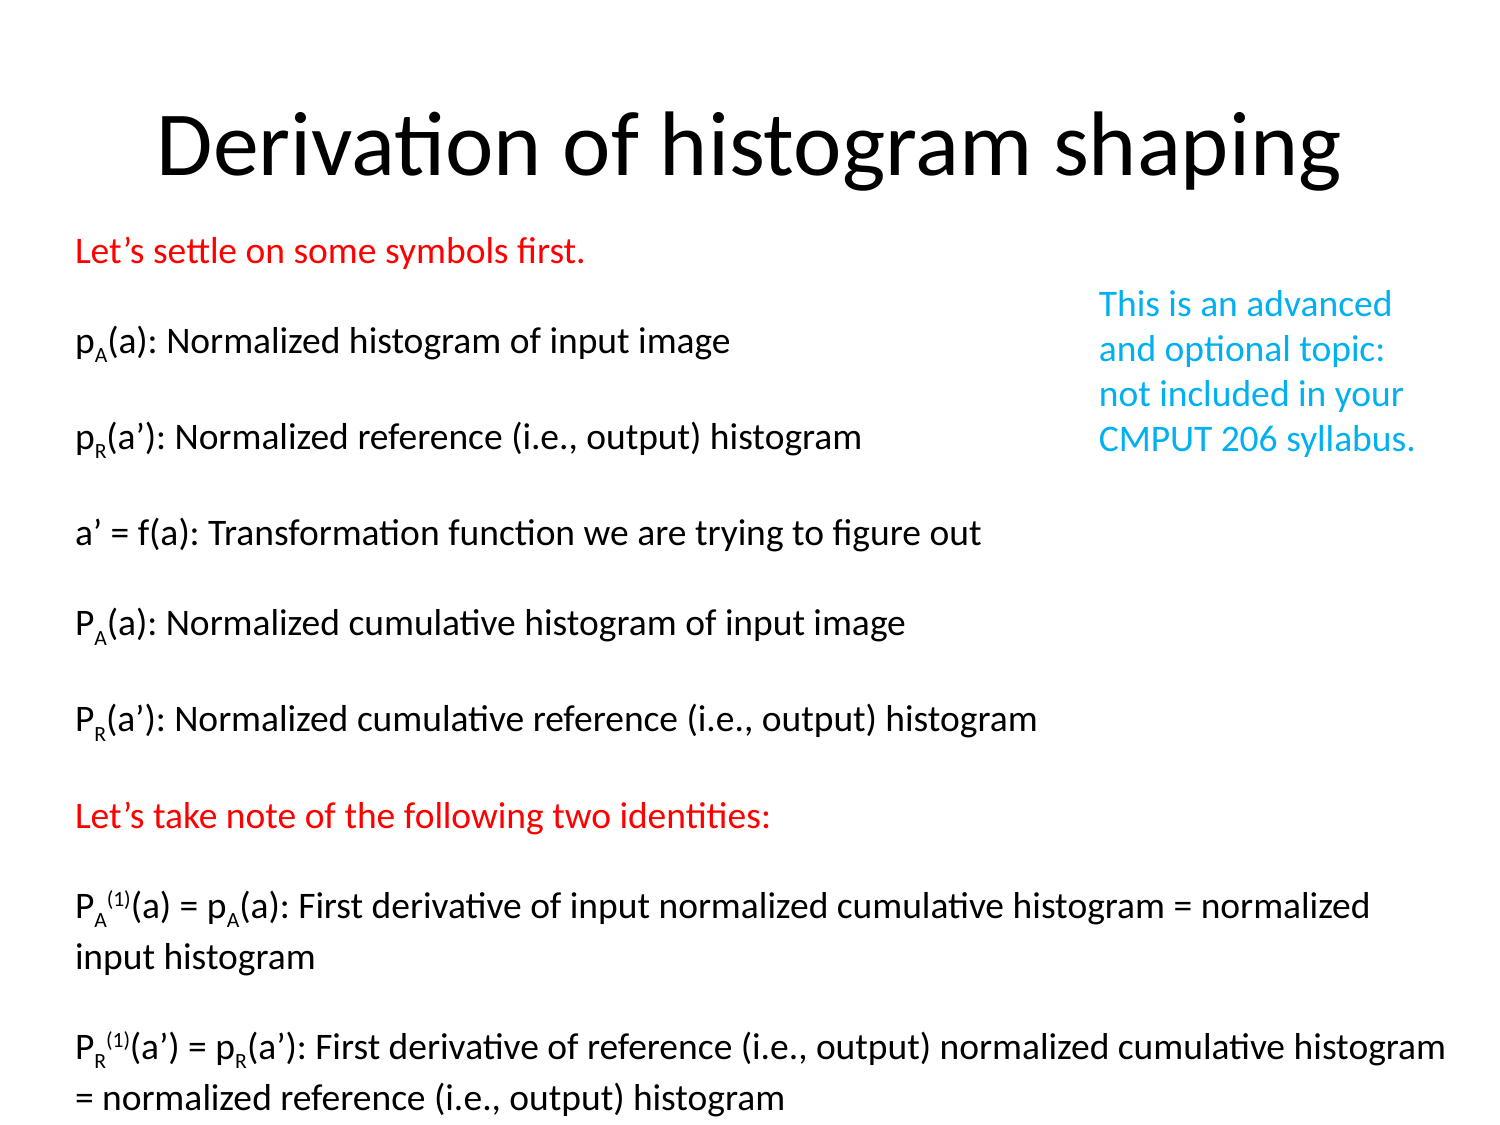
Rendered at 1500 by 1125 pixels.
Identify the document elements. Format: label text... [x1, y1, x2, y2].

text_box This is an advanced and optional topic: not included in your CMPUT 206 syllabus. [1084, 271, 1440, 466]
title Derivation of histogram shaping [75, 45, 1425, 218]
text_box Let’s settle on some symbols first. pA(a): Normalized histogram of input image pR(a’): Normalized reference (i.e., output) histogram a’ = f(a): Transformation function we are trying to figure out PA(a): Normalized cumulative histogram of input image PR(a’): Normalized cumulative reference (i.e., output) histogram Let’s take note of the following two identities: PA(1)(a) = pA(a): First derivative of input normalized cumulative histogram = normalized input histogram PR(1)(a’) = pR(a’): First derivative of reference (i.e., output) normalized cumulative histogram = normalized reference (i.e., output) histogram [60, 218, 1465, 1125]
